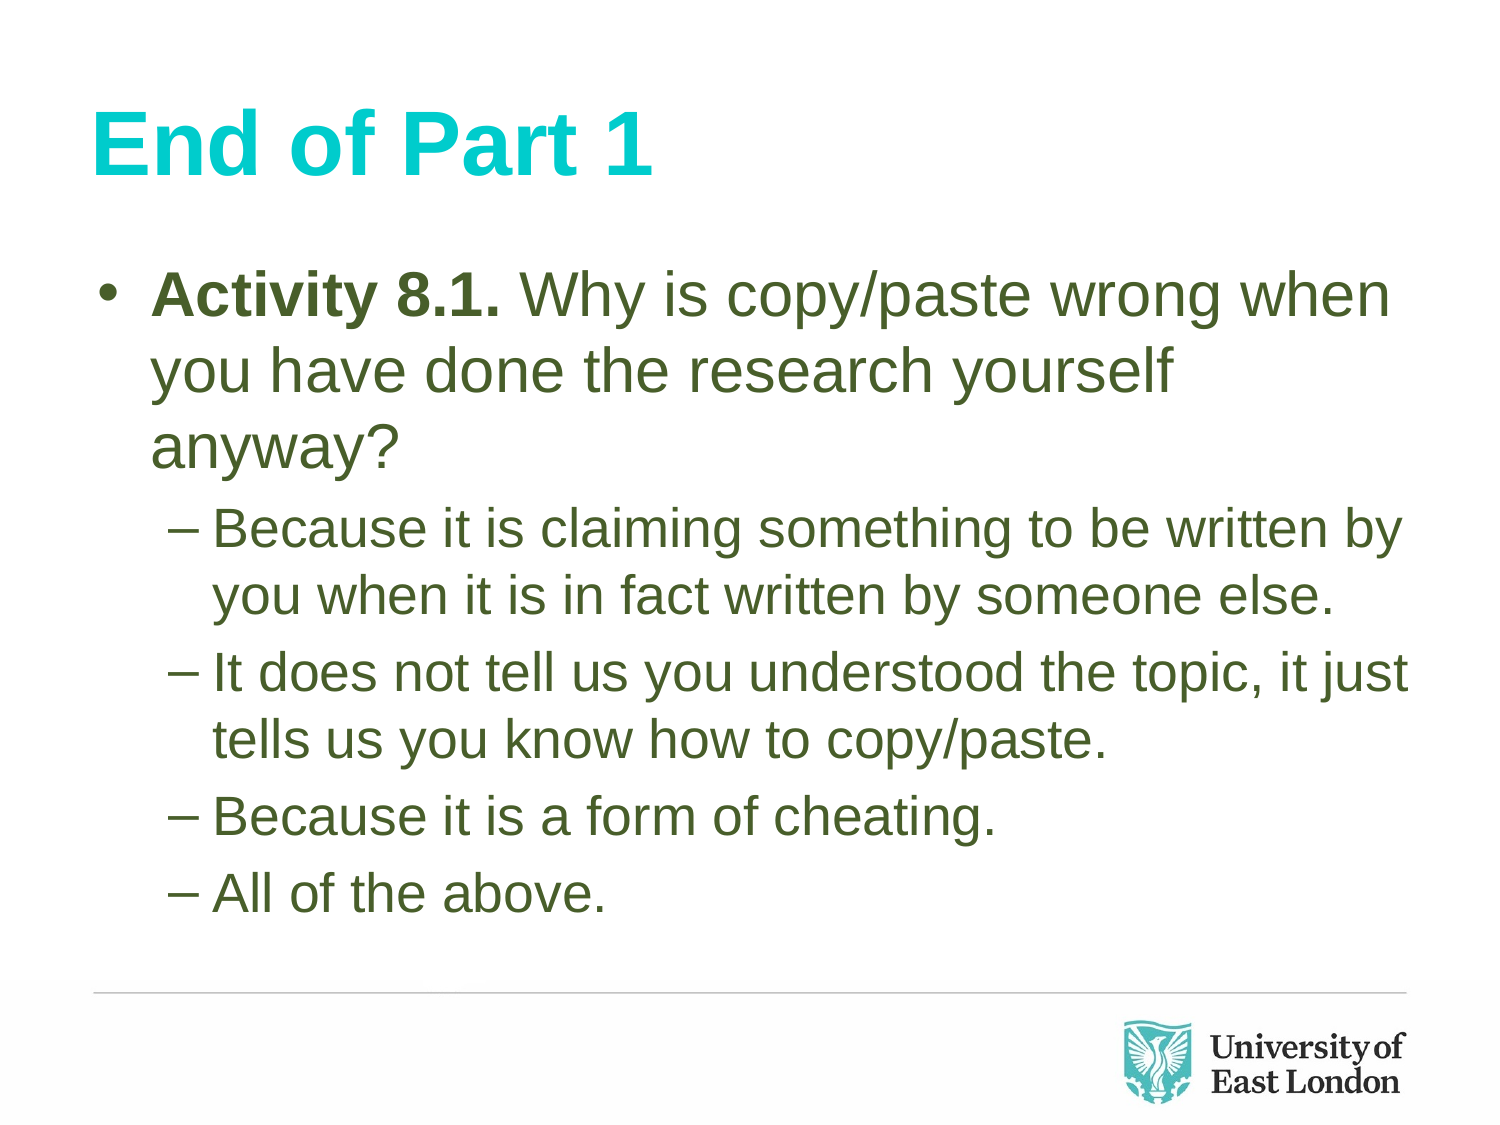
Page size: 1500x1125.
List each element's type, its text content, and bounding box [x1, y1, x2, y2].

list Activity 8.1. Why is copy/paste wrong when you have done the research yourself anyway? Because it is claiming something to be written by you when it is in fact written by someone else. It does not tell us you understood the topic, it just tells us you know how to copy/paste. Because it is a form of cheating. All of the above. [82, 246, 1432, 989]
picture [0, 980, 1500, 1125]
title End of Part 1 [75, 45, 1425, 233]
